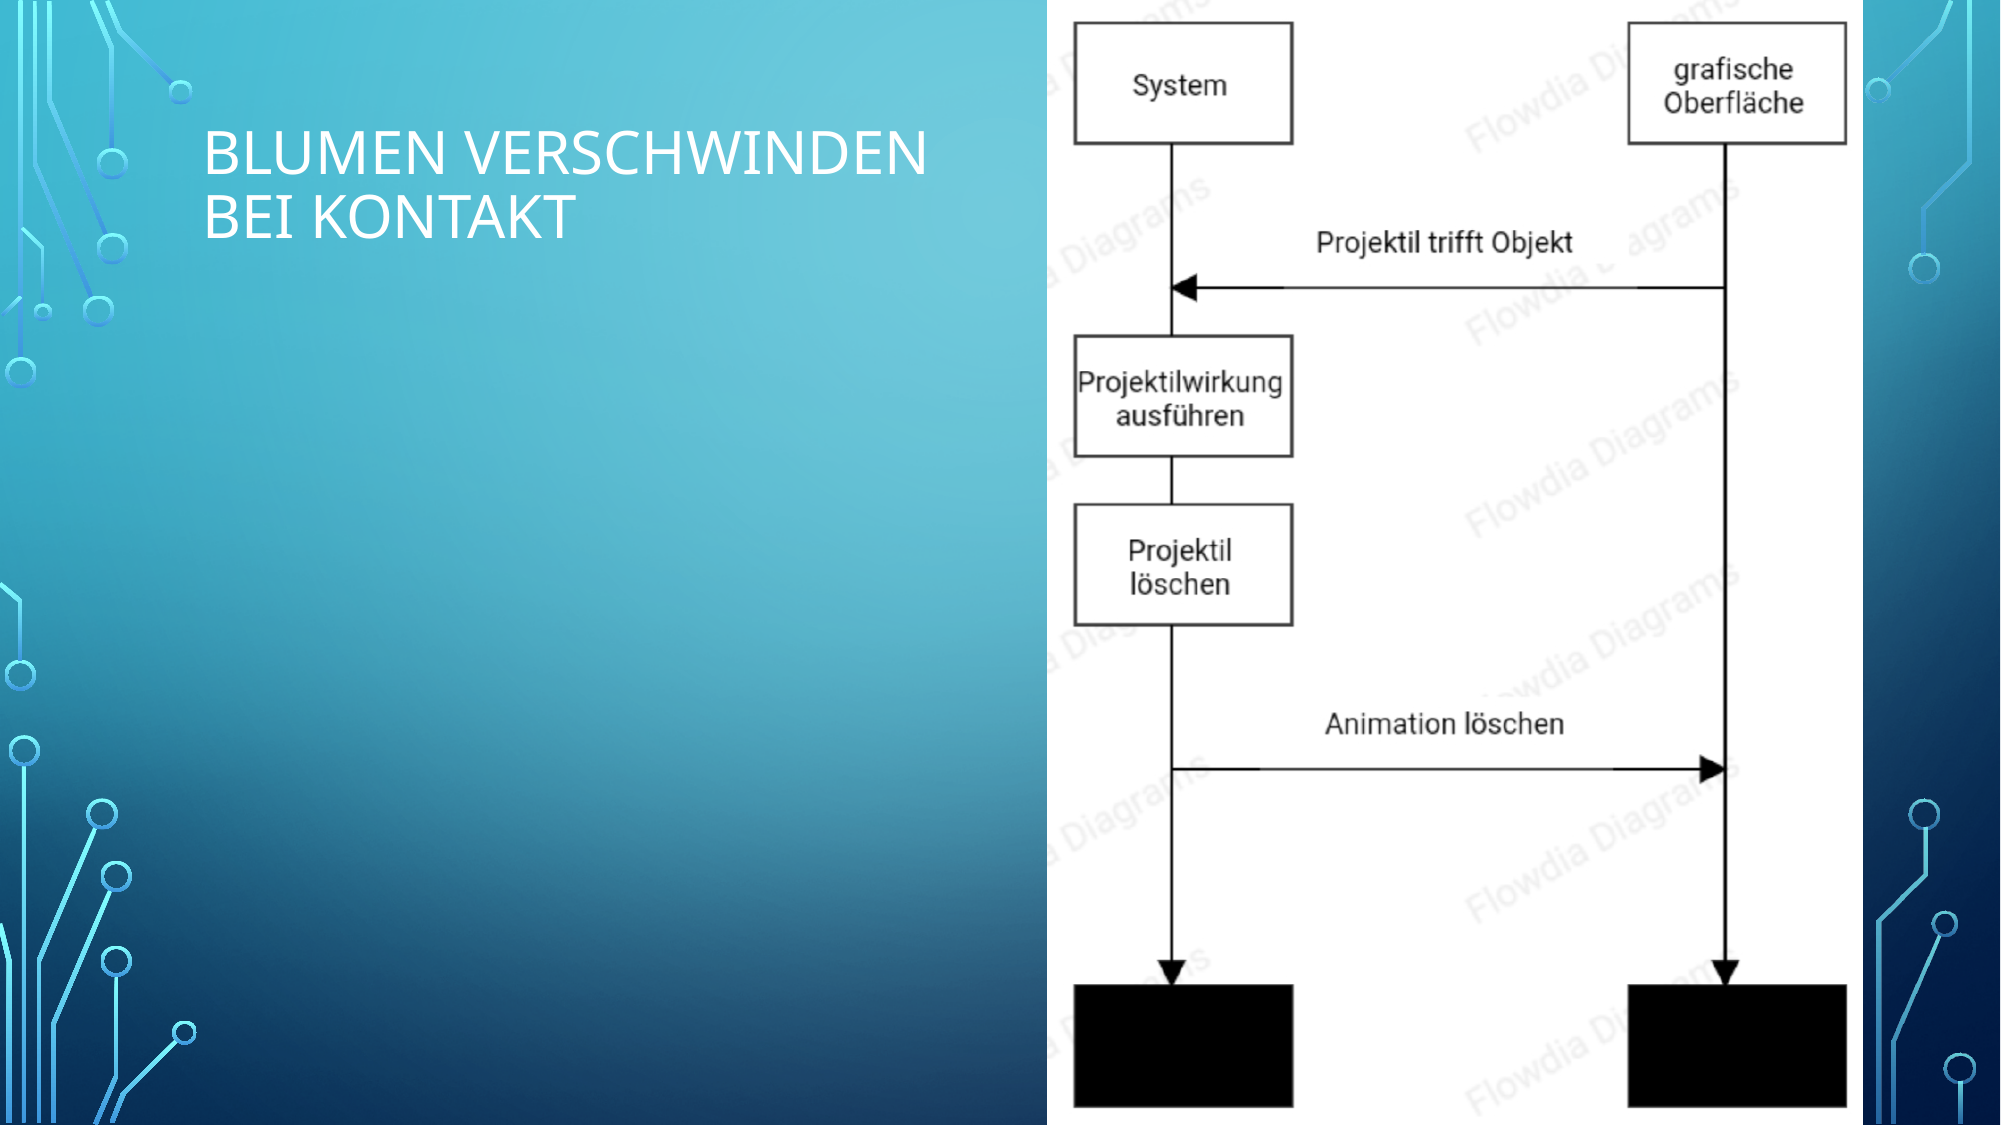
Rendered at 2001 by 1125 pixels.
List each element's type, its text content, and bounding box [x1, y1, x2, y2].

picture [1047, 0, 1863, 1125]
title Blumen verschwinden bei Kontakt [187, 114, 1047, 260]
